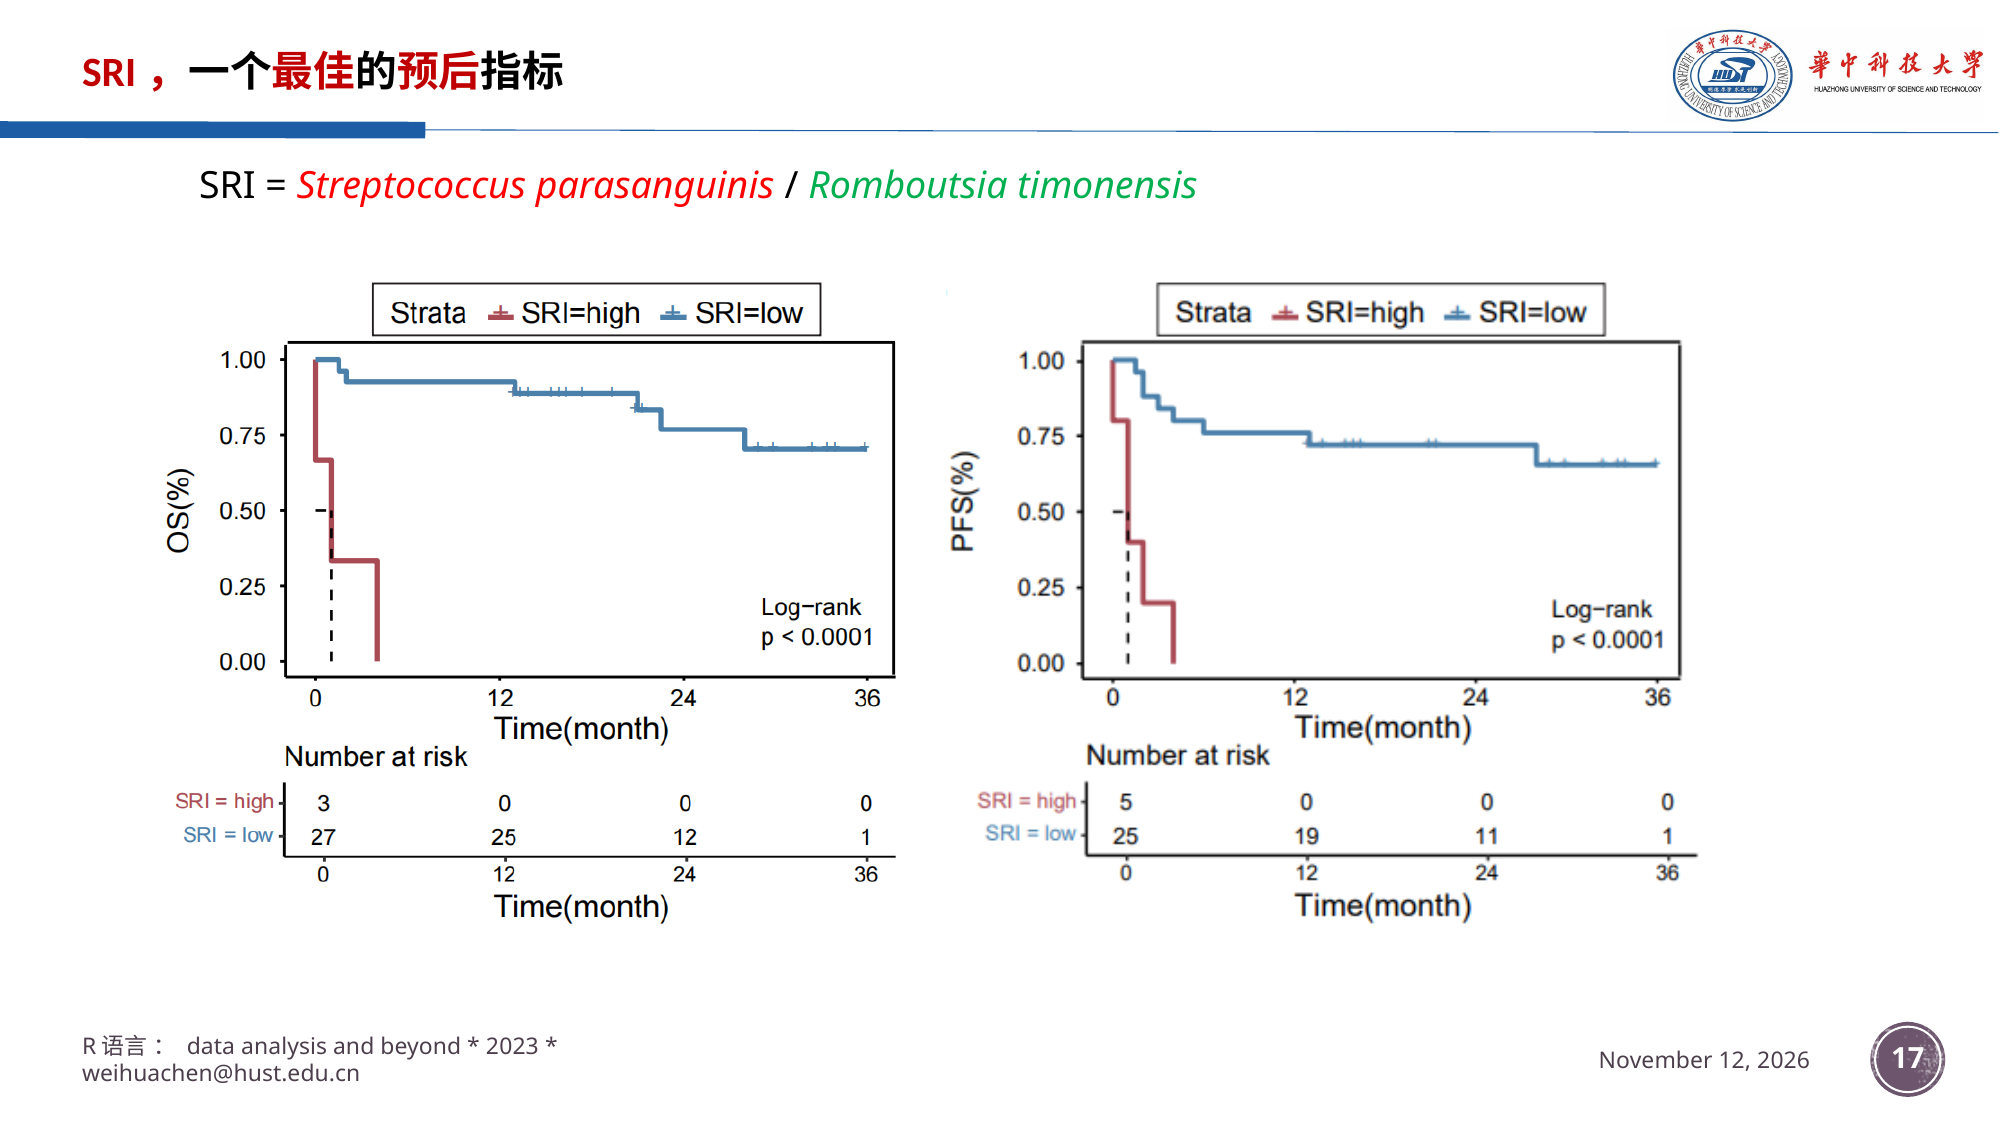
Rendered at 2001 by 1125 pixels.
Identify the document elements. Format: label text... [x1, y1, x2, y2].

text_box SRI = Streptococcus parasanguinis / Romboutsia timonensis [184, 154, 1223, 214]
slide_number 17 [1855, 1028, 1961, 1089]
footer R语言 ： data analysis and beyond * 2023 * weihuachen@hust.edu.cn [67, 1028, 693, 1089]
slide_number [1541, 1030, 1826, 1091]
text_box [138, 249, 1718, 936]
picture [1667, 28, 1984, 123]
title SRI，一个最佳的预后指标 [67, 34, 1628, 113]
